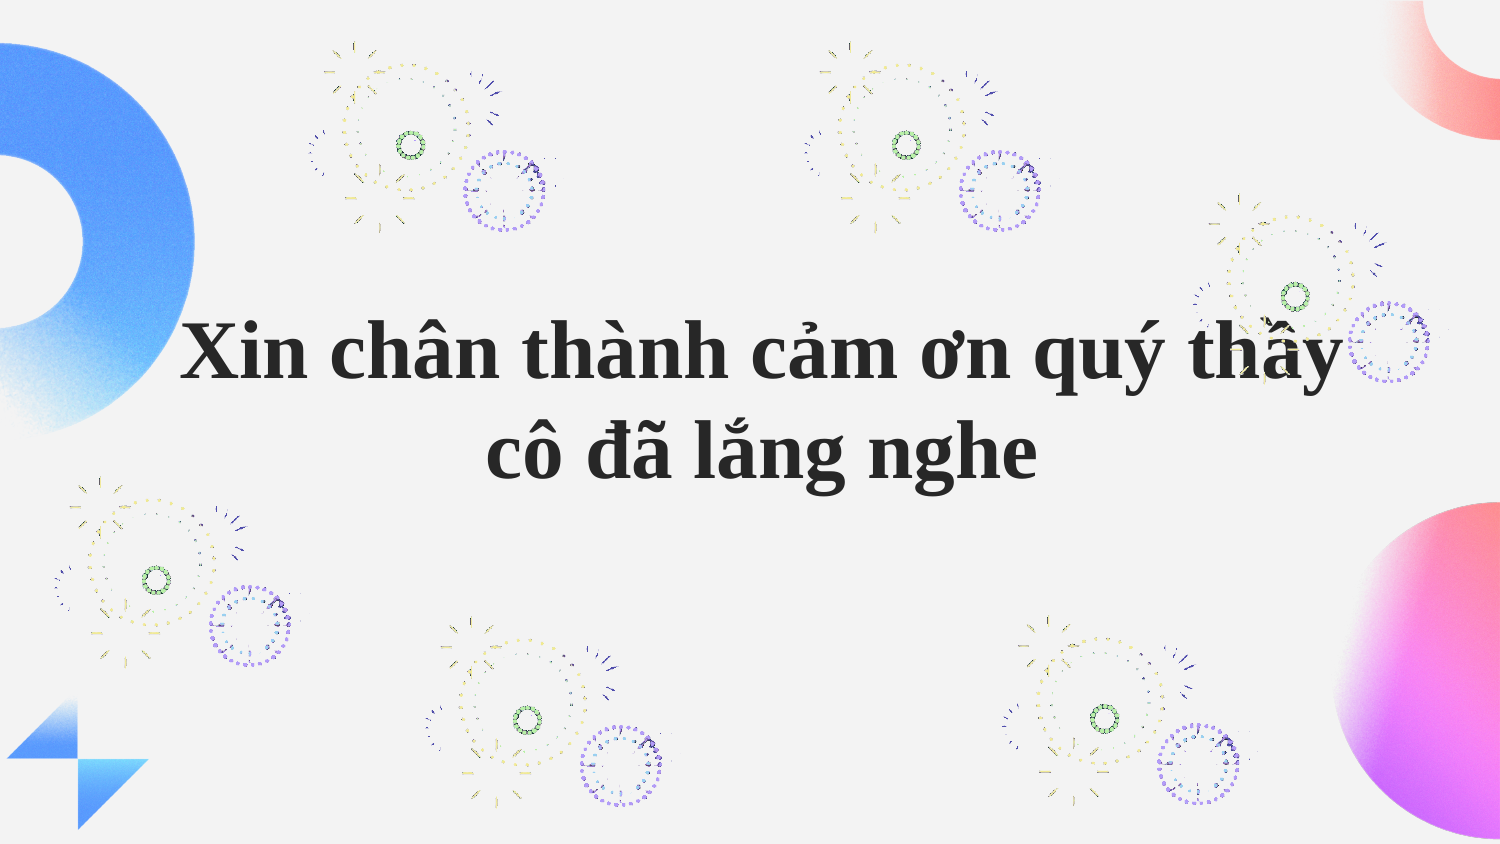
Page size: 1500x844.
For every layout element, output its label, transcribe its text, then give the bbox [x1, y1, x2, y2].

picture [0, 0, 616, 844]
picture [948, 572, 1310, 844]
picture [749, 0, 1112, 271]
title Xin chân thành cảm ơn quý thầy cô đã lắng nghe [341, 280, 1133, 375]
picture [370, 574, 733, 844]
picture [1138, 0, 1500, 423]
picture [1318, 497, 1500, 844]
